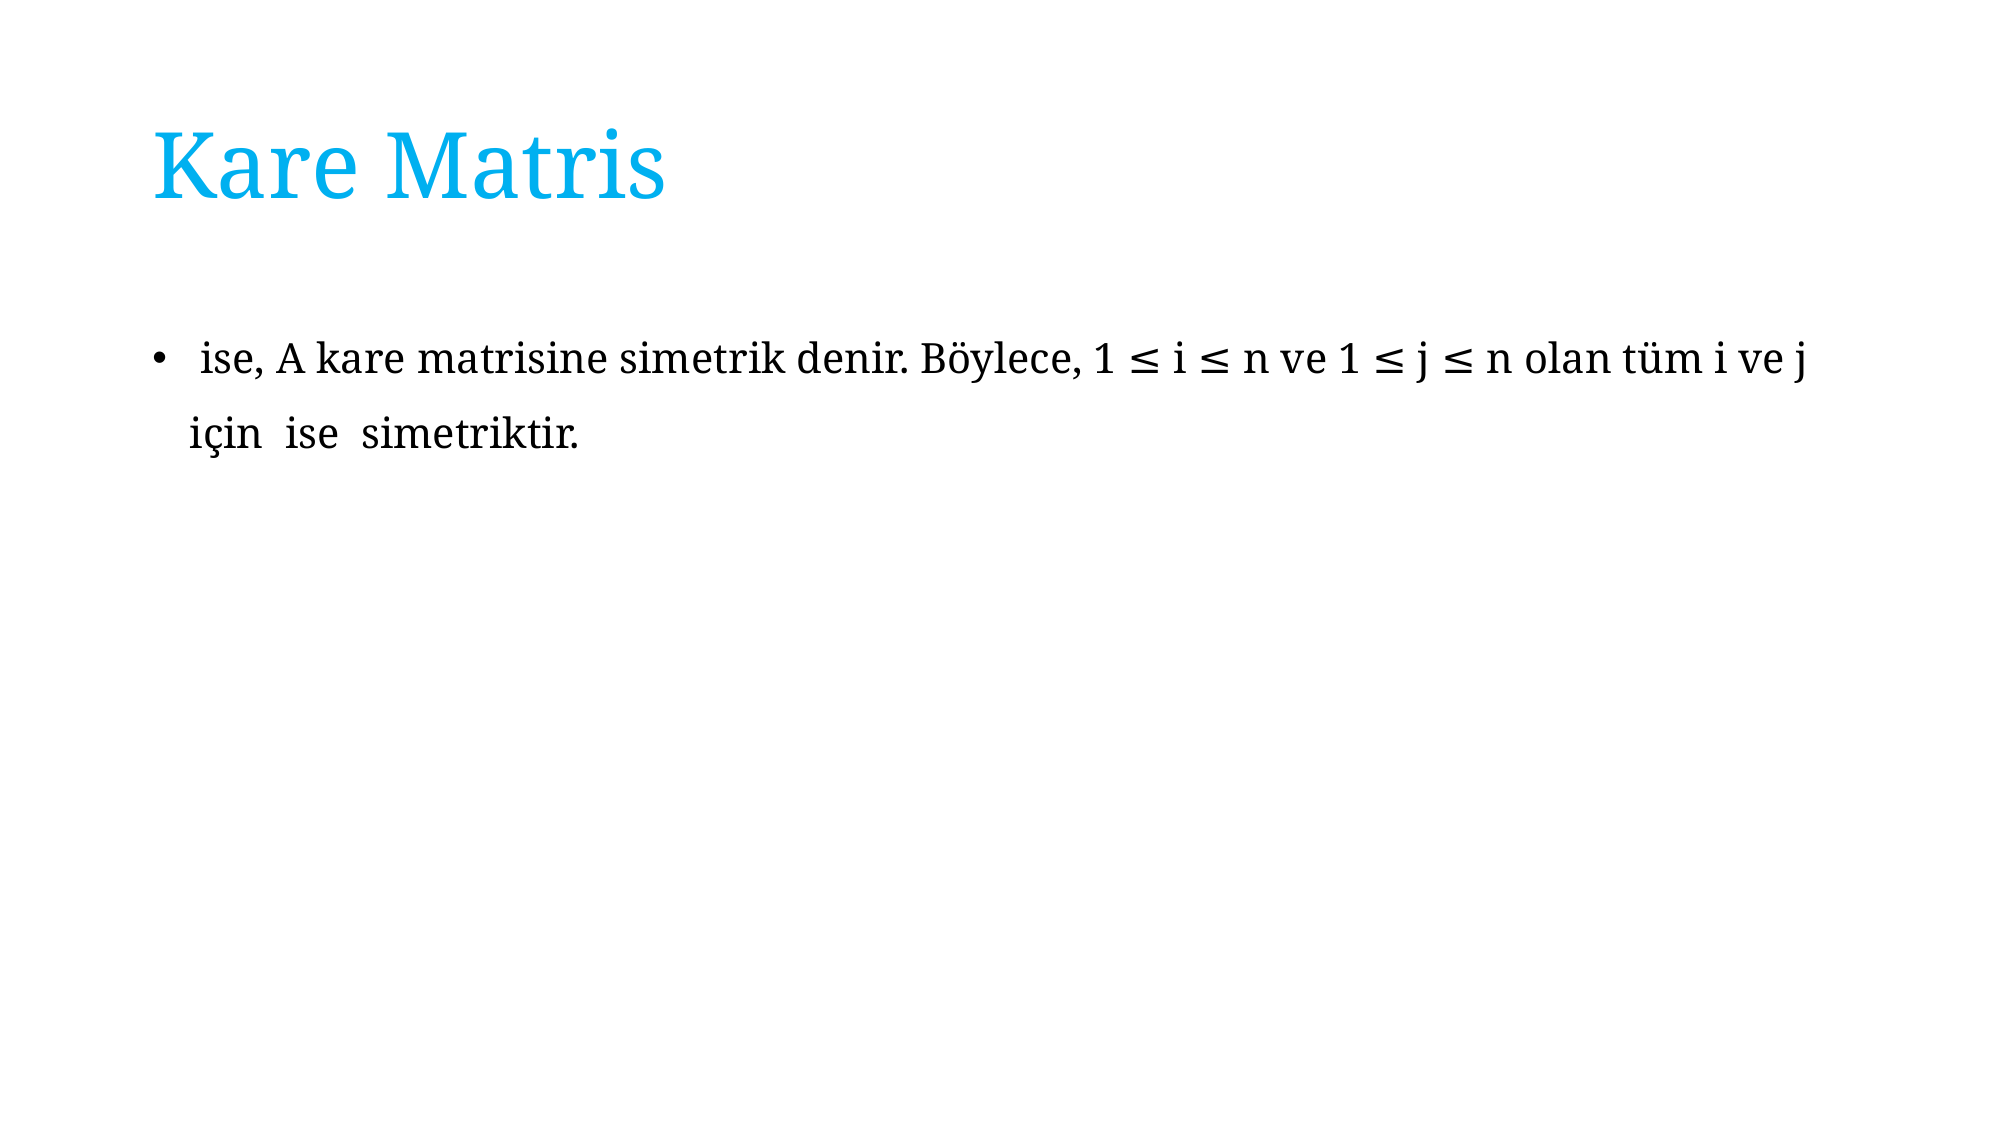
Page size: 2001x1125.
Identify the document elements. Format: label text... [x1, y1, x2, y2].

title Kare Matris [137, 59, 1863, 278]
